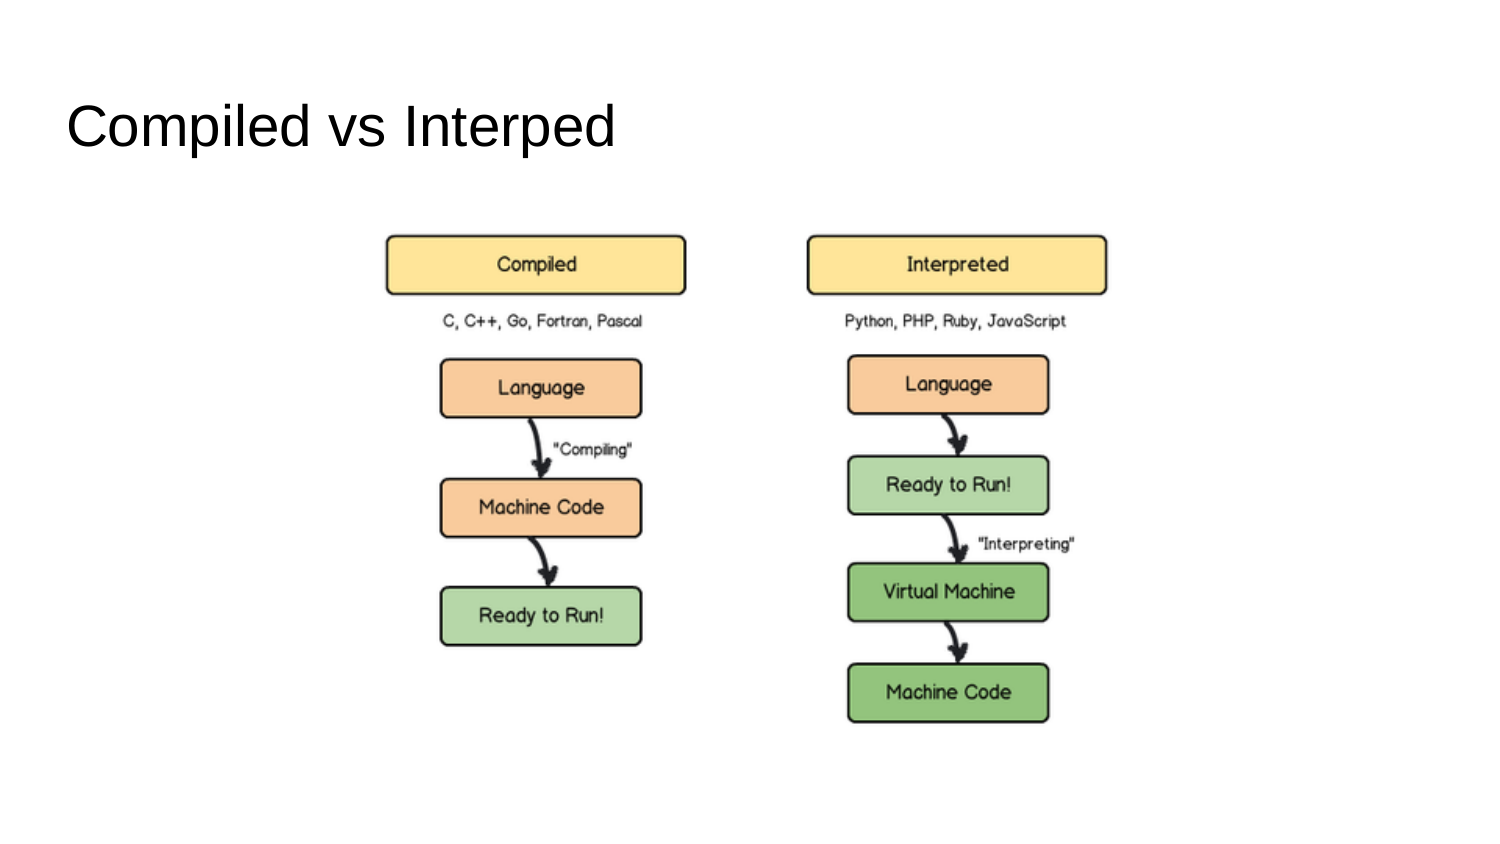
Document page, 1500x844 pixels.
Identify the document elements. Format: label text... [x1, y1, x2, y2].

picture [370, 220, 1130, 741]
title Compiled vs Interped [51, 72, 1449, 167]
